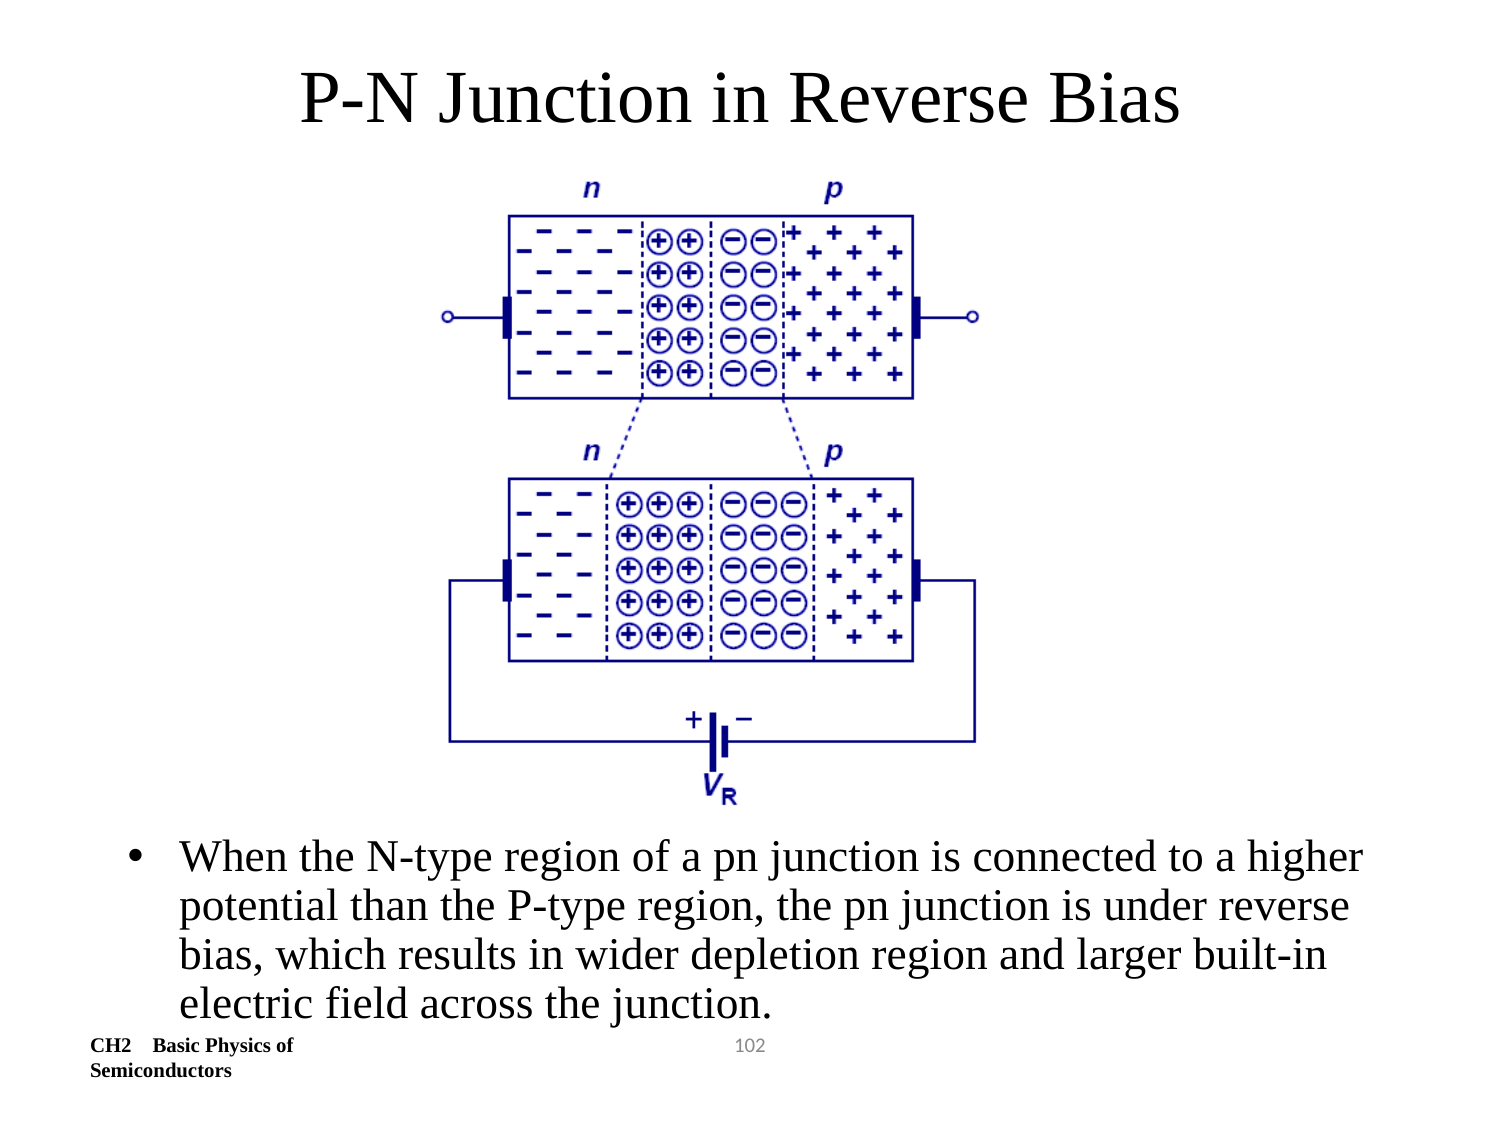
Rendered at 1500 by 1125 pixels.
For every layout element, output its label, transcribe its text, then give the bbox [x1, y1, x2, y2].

list When the N-type region of a pn junction is connected to a higher potential than the P-type region, the pn junction is under reverse bias, which results in wider depletion region and larger built-in electric field across the junction. [112, 824, 1388, 1038]
picture [424, 174, 988, 813]
footer CH2 Basic Physics of Semiconductors [74, 1024, 426, 1103]
title P-N Junction in Reverse Bias [74, 6, 1426, 195]
slide_number 102 [512, 1038, 988, 1103]
